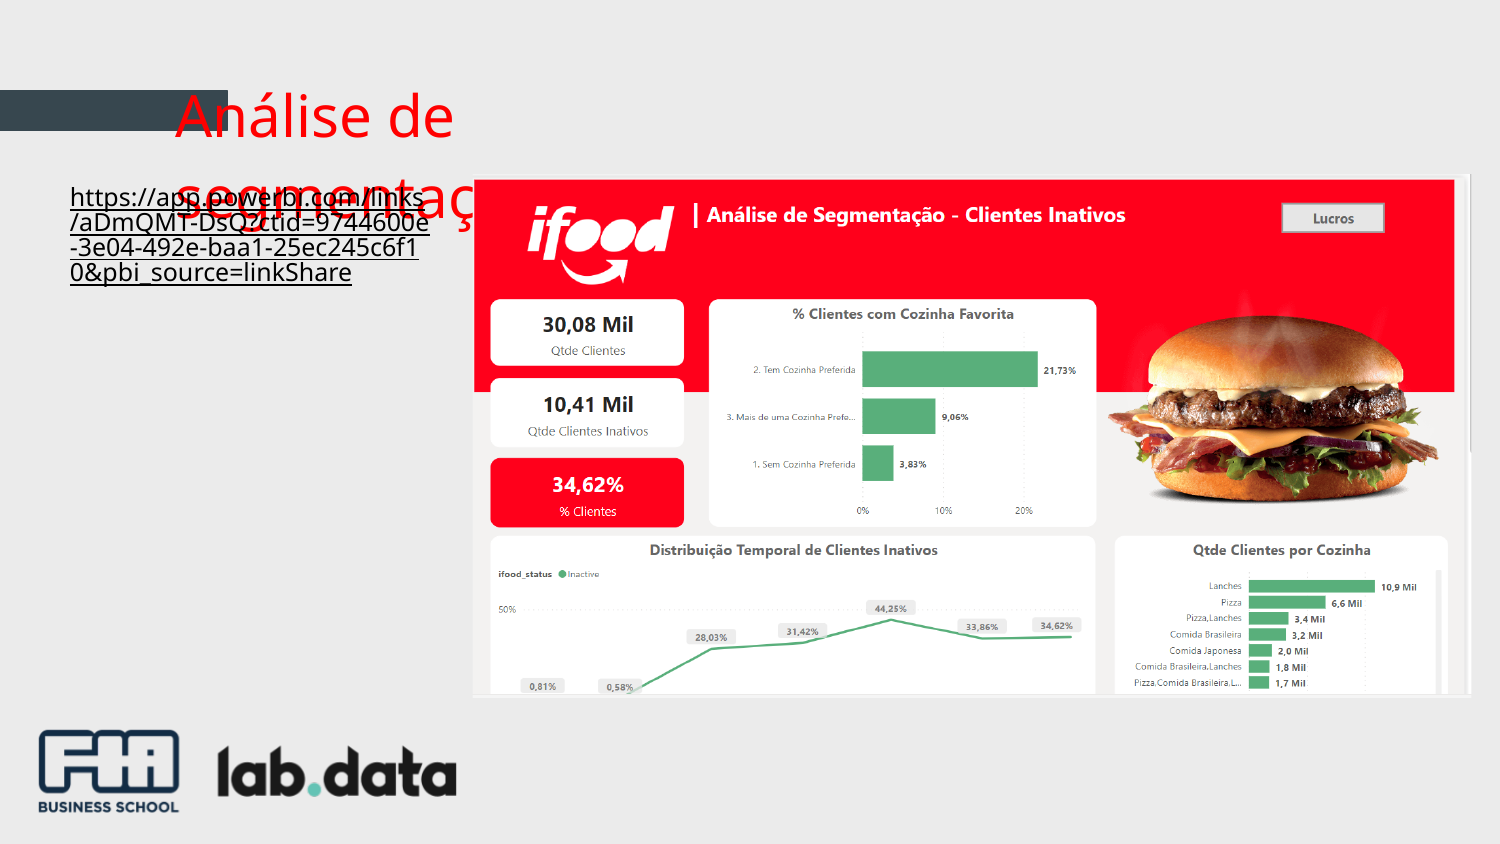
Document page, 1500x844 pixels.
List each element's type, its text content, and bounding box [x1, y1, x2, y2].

picture [472, 173, 1472, 699]
title Análise de segmentação [160, 54, 786, 137]
picture [37, 728, 463, 817]
text_box https://app.powerbi.com/links/aDmQMT-DsQ?ctid=9744600e-3e04-492e-baa1-25ec245c6f10&pbi_source=linkShare [54, 174, 445, 254]
